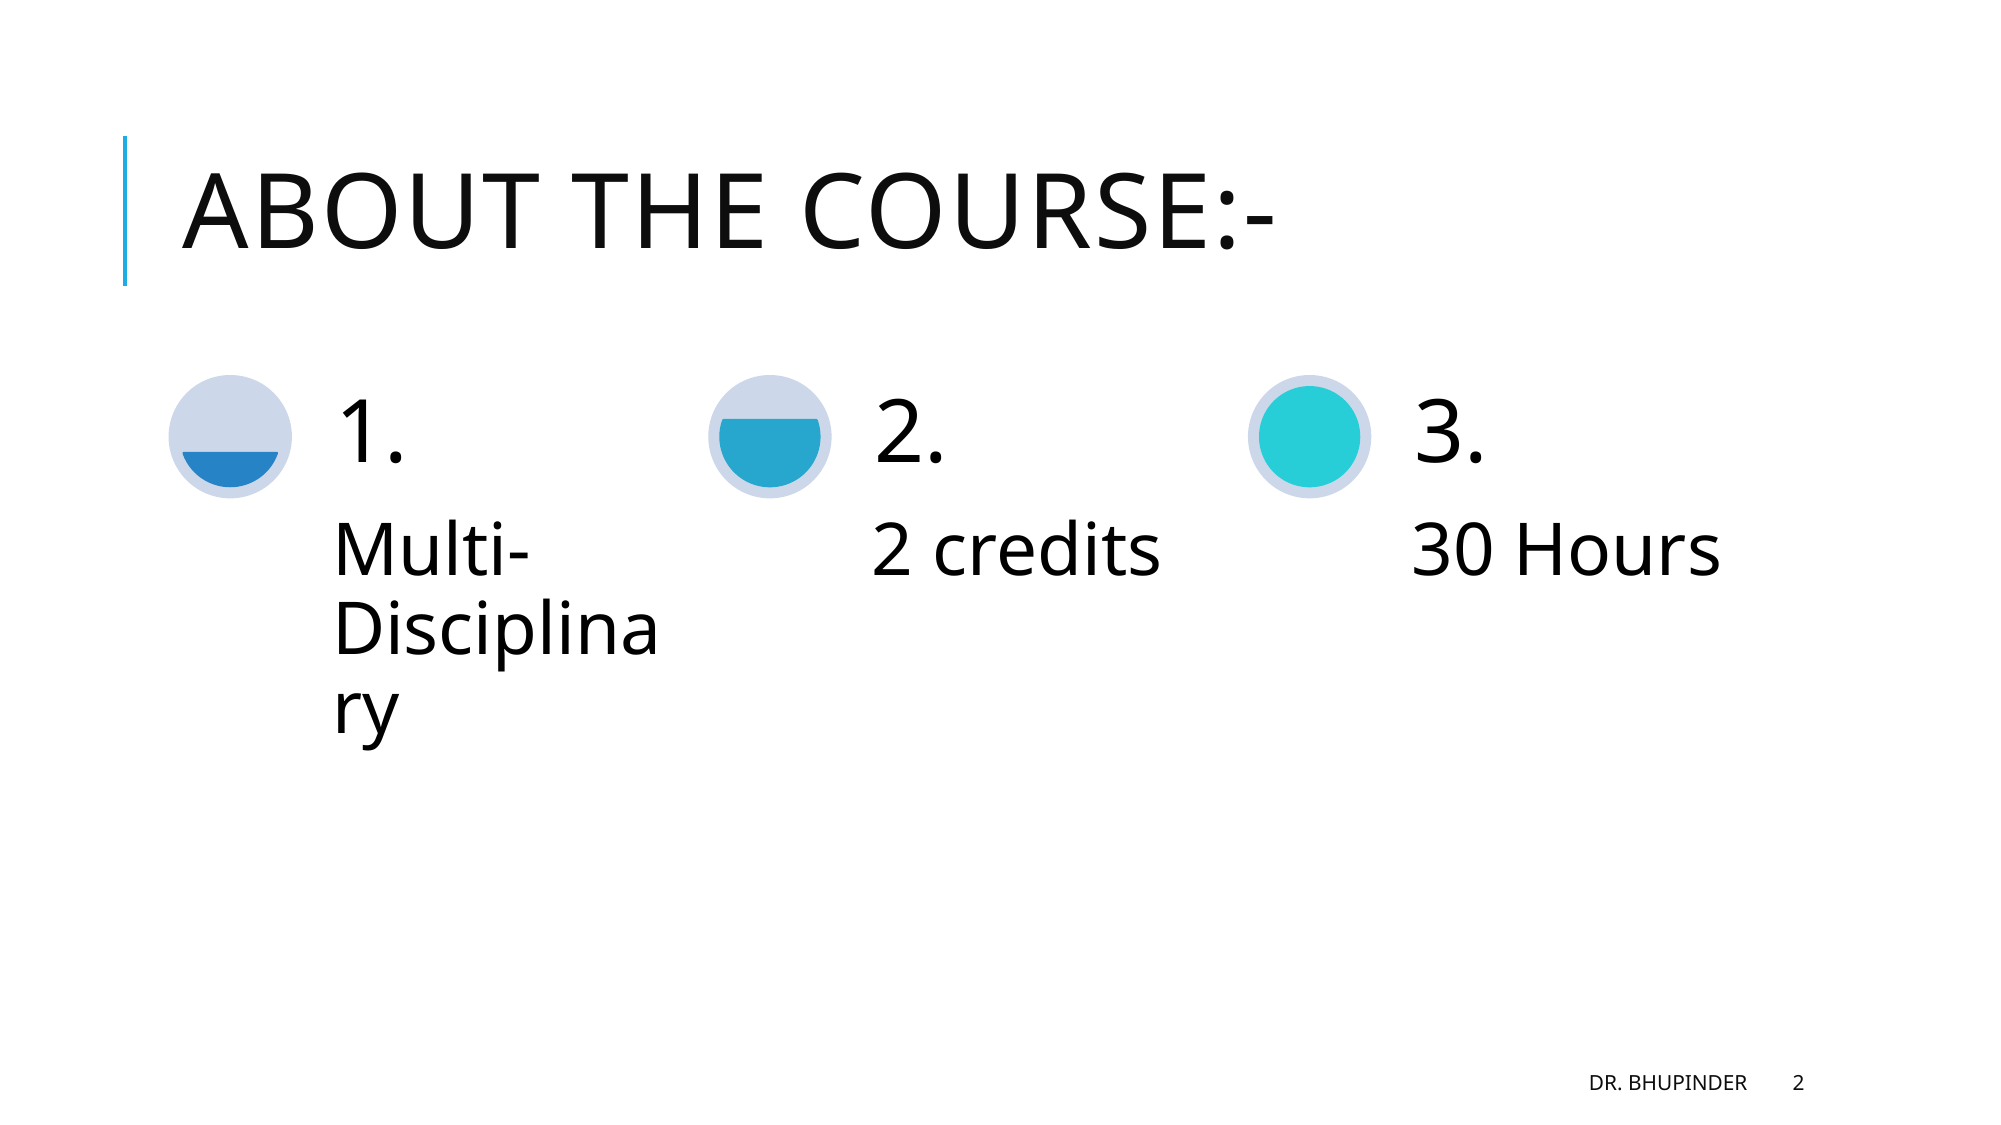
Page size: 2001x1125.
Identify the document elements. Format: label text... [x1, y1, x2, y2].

slide_number 2 [1777, 1061, 1938, 1107]
footer DR. BHUPINDER [794, 1061, 1763, 1107]
title ABOUT THE COURSE:- [168, 96, 1763, 342]
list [167, 374, 1763, 1036]
